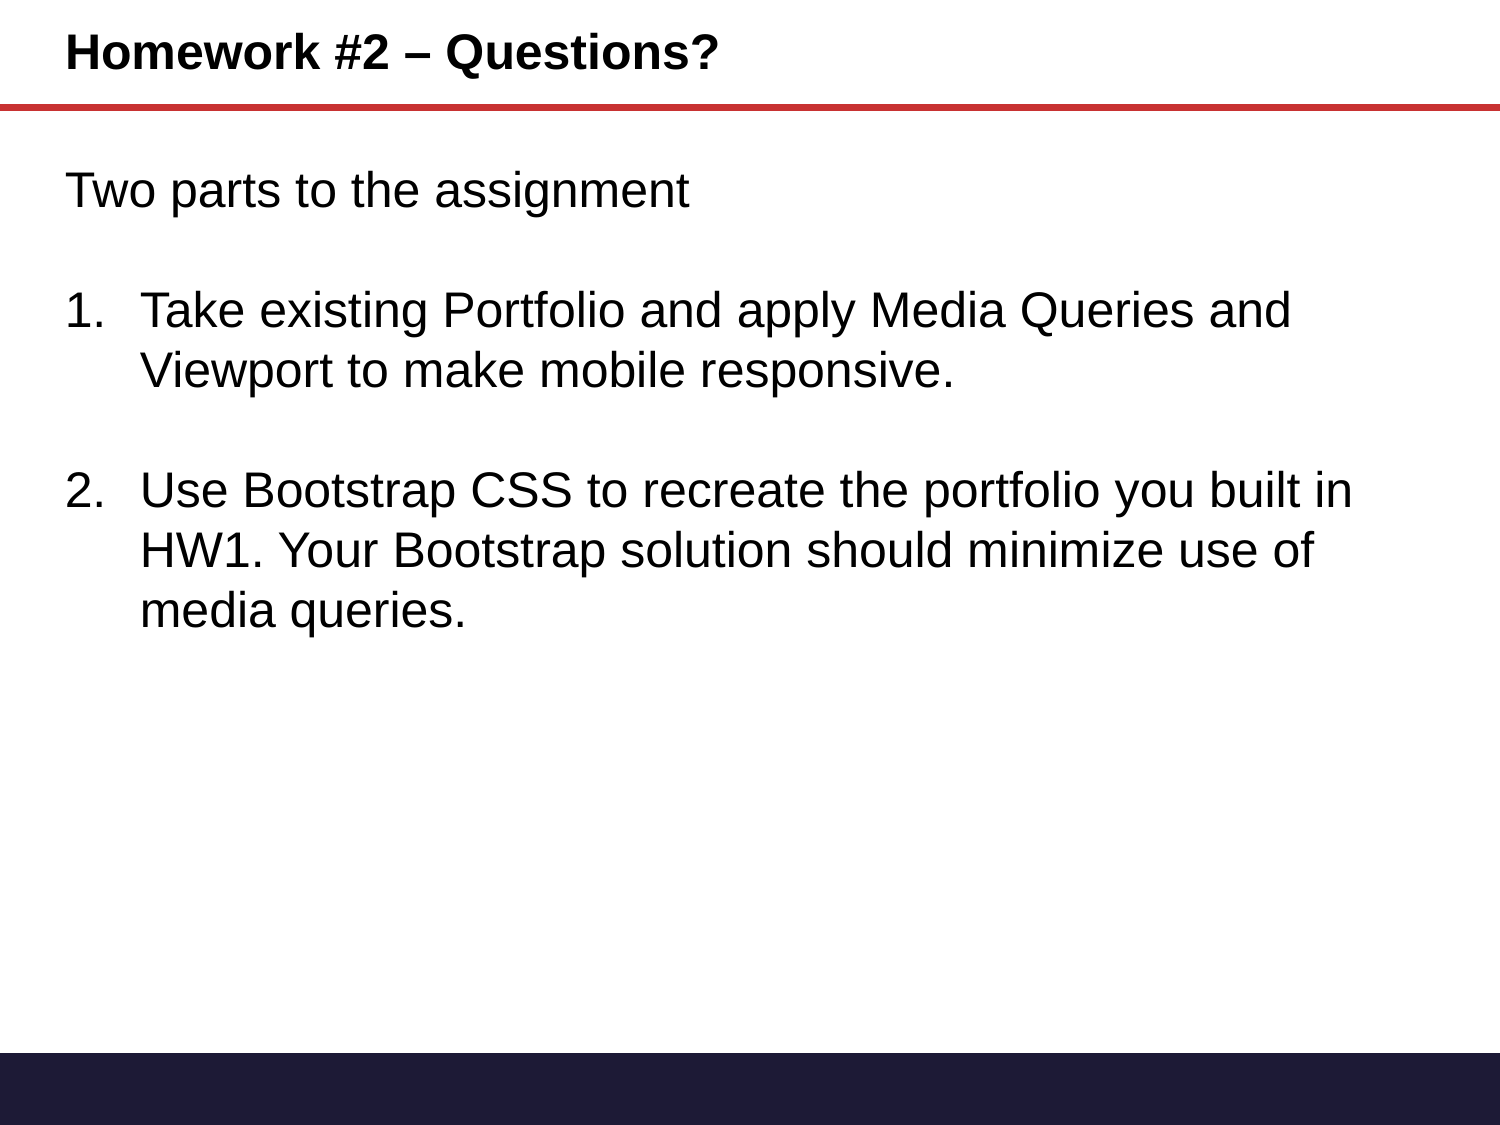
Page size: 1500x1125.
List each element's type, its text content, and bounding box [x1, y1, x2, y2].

text_box Two parts to the assignment Take existing Portfolio and apply Media Queries and Viewport to make mobile responsive. Use Bootstrap CSS to recreate the portfolio you built in HW1. Your Bootstrap solution should minimize use of media queries. [49, 149, 1475, 645]
title Homework #2 – Questions? [50, 0, 948, 108]
